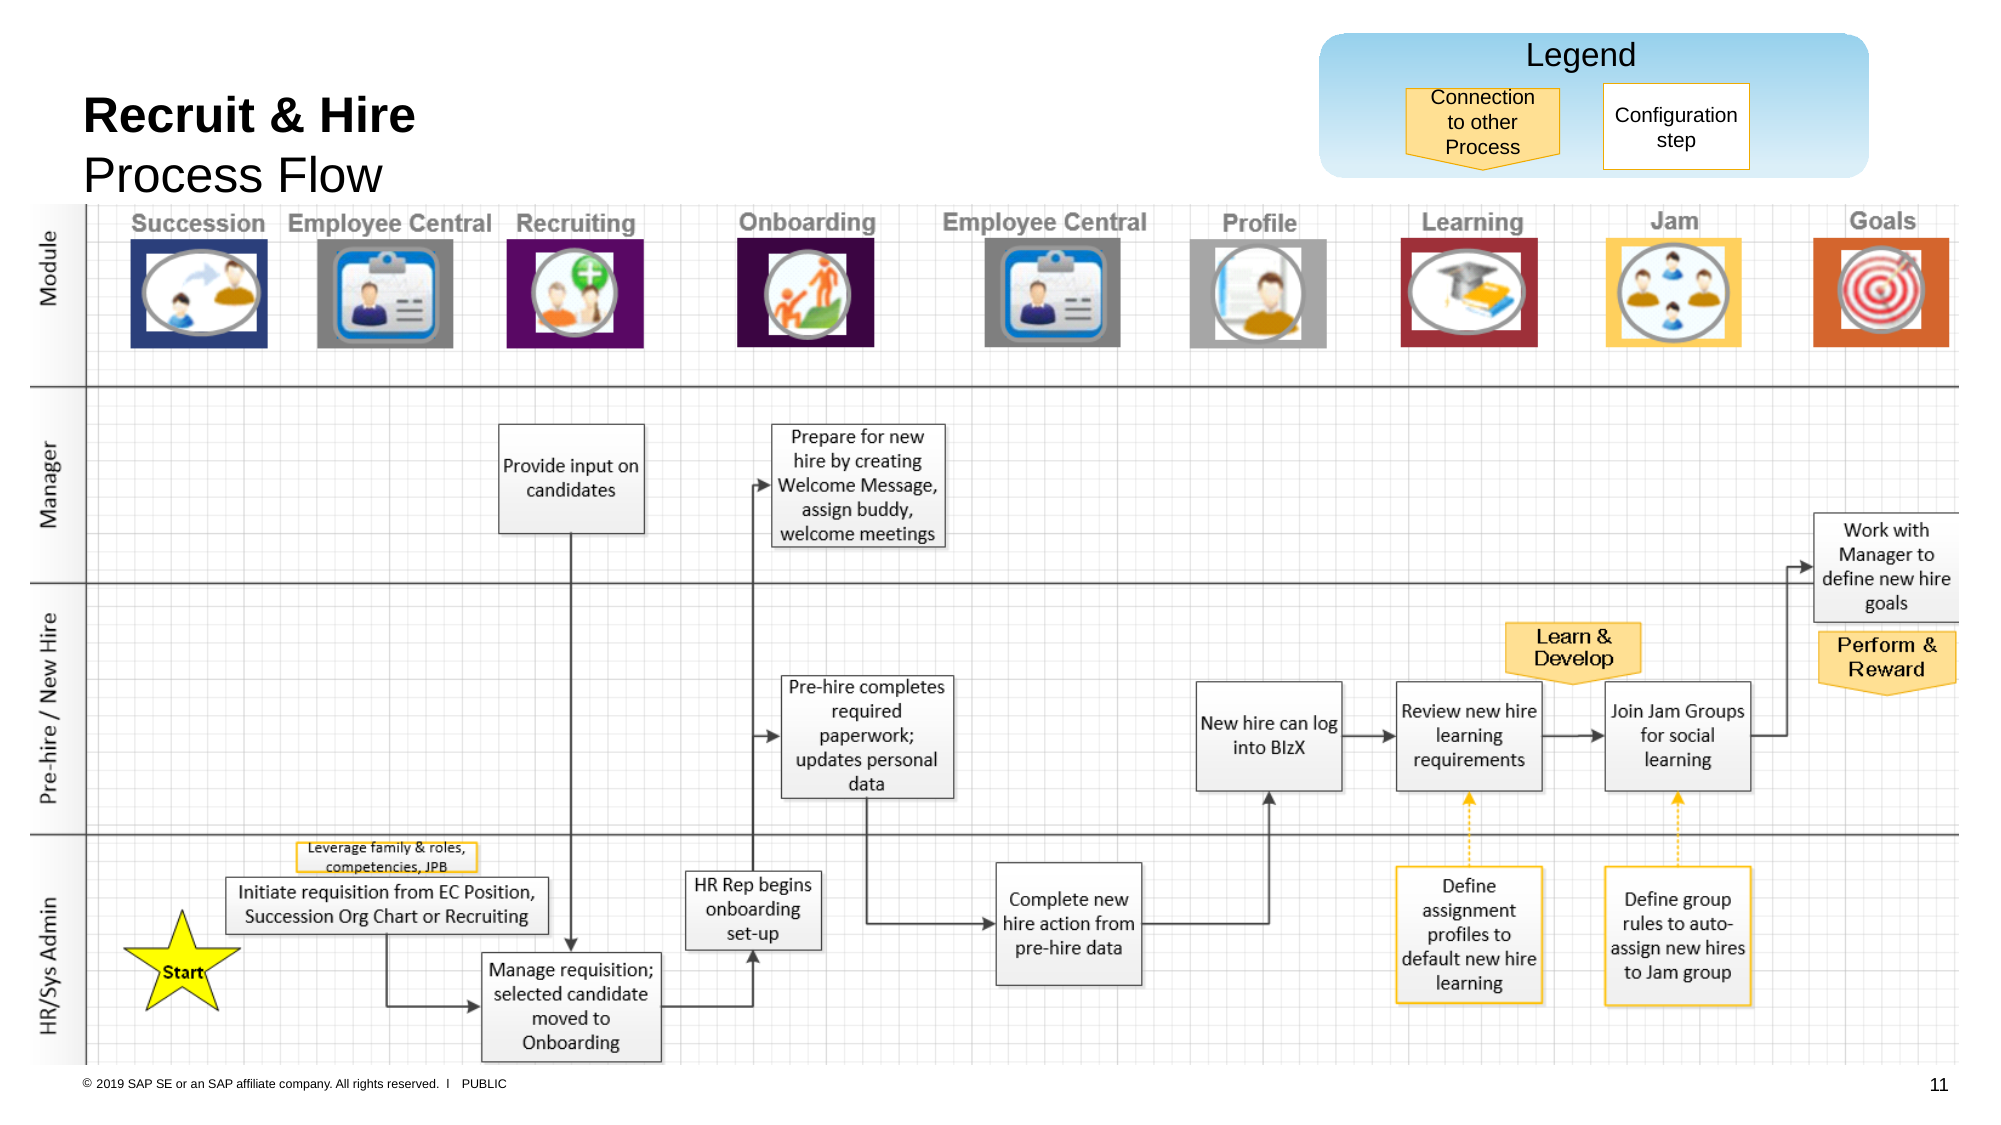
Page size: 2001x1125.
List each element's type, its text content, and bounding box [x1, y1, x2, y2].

picture [30, 204, 1959, 1065]
text_box Connection to other Process [1406, 88, 1560, 171]
text_box Legend [1525, 32, 1681, 73]
text_box Configuration step [1603, 83, 1750, 170]
title Recruit & Hire Process Flow [82, 82, 1918, 203]
text_box [1319, 33, 1869, 82]
